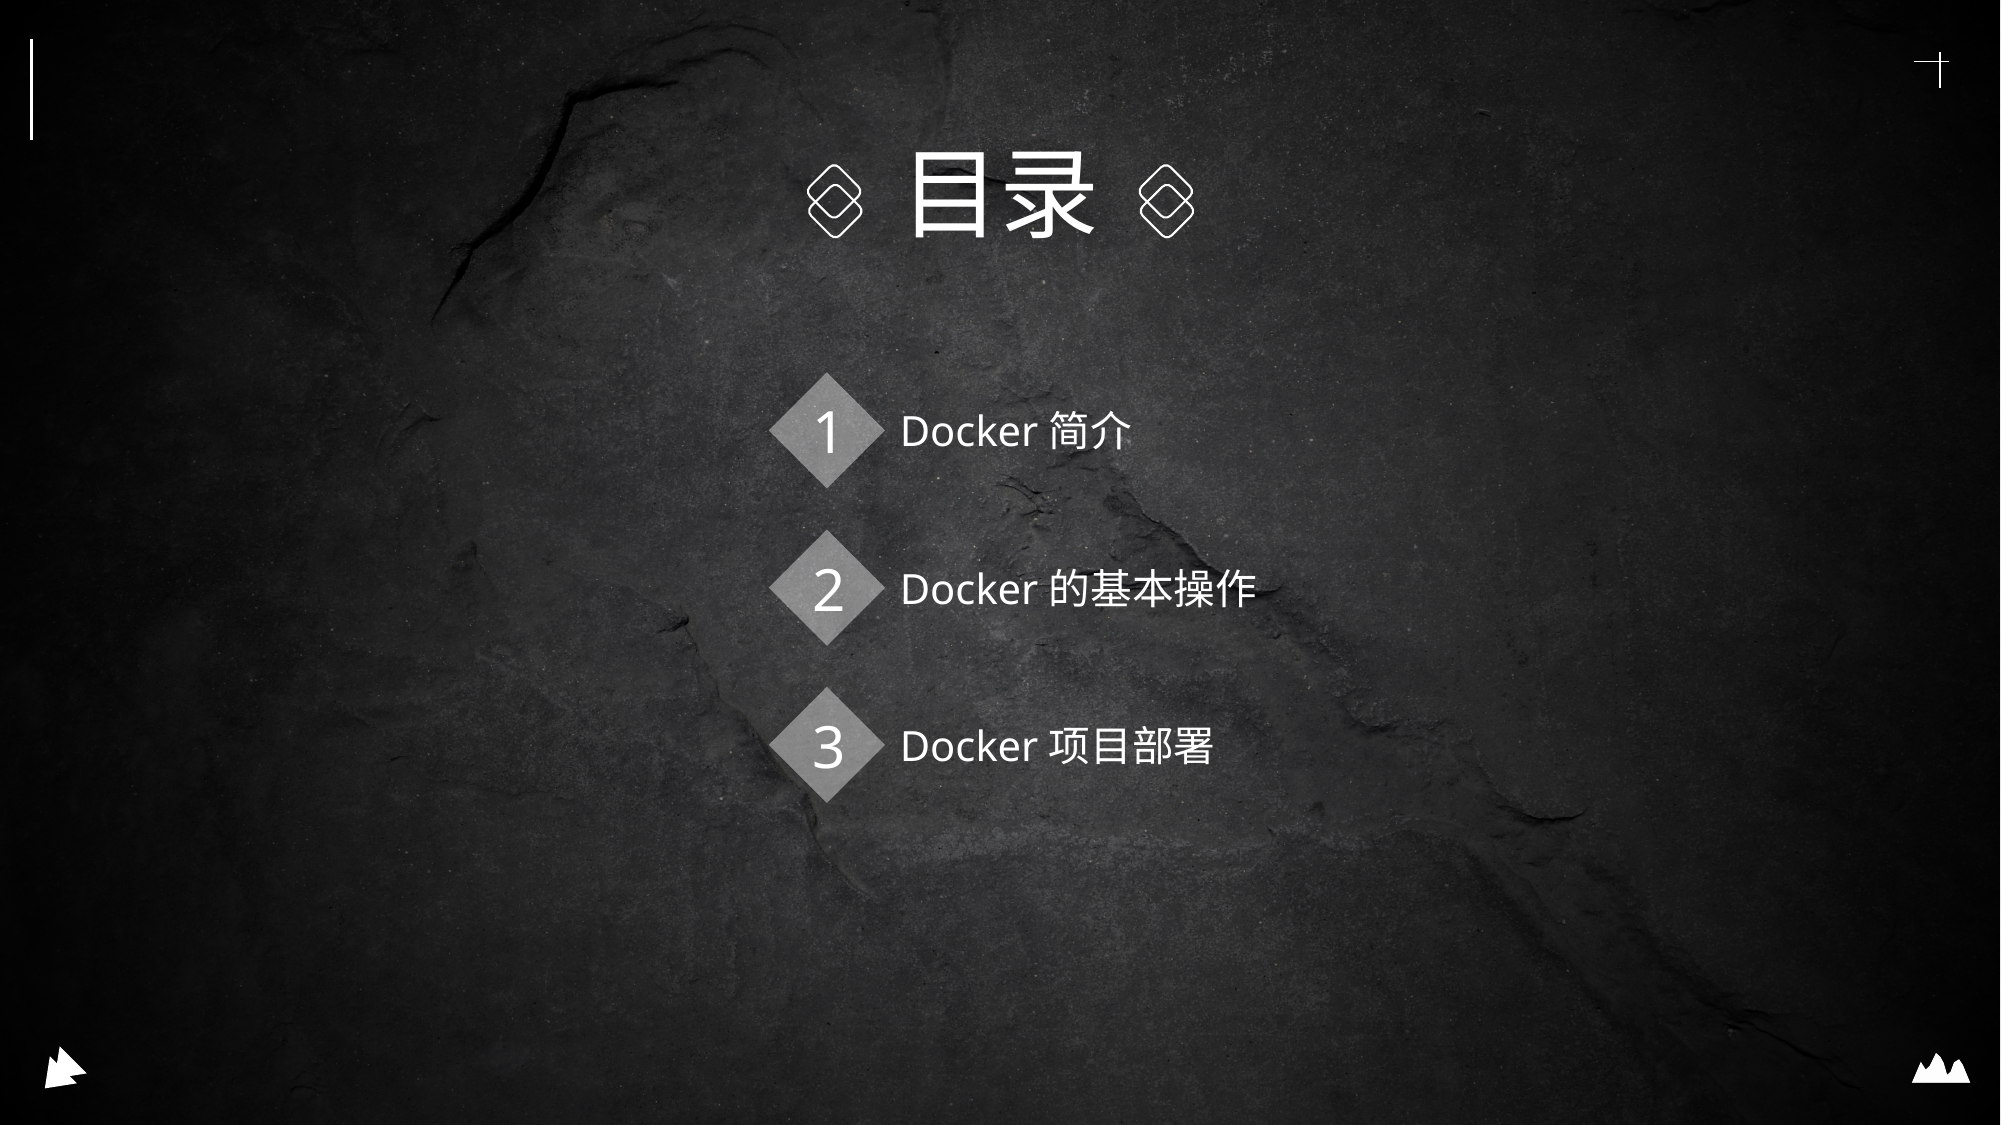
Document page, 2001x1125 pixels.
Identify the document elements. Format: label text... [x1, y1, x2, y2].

text_box Docker简介 [884, 397, 1458, 463]
text_box 目录 [885, 123, 1115, 258]
picture [1906, 1035, 1974, 1103]
text_box [53, 1044, 89, 1080]
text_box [813, 170, 856, 232]
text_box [1145, 170, 1188, 232]
text_box Docker的基本操作 [884, 554, 1458, 620]
text_box 1 [767, 370, 887, 491]
text_box [0, 0, 2000, 1125]
text_box [43, 1054, 80, 1090]
text_box 3 [767, 685, 884, 805]
text_box 2 [767, 528, 887, 648]
text_box Docker项目部署 [884, 712, 1458, 777]
